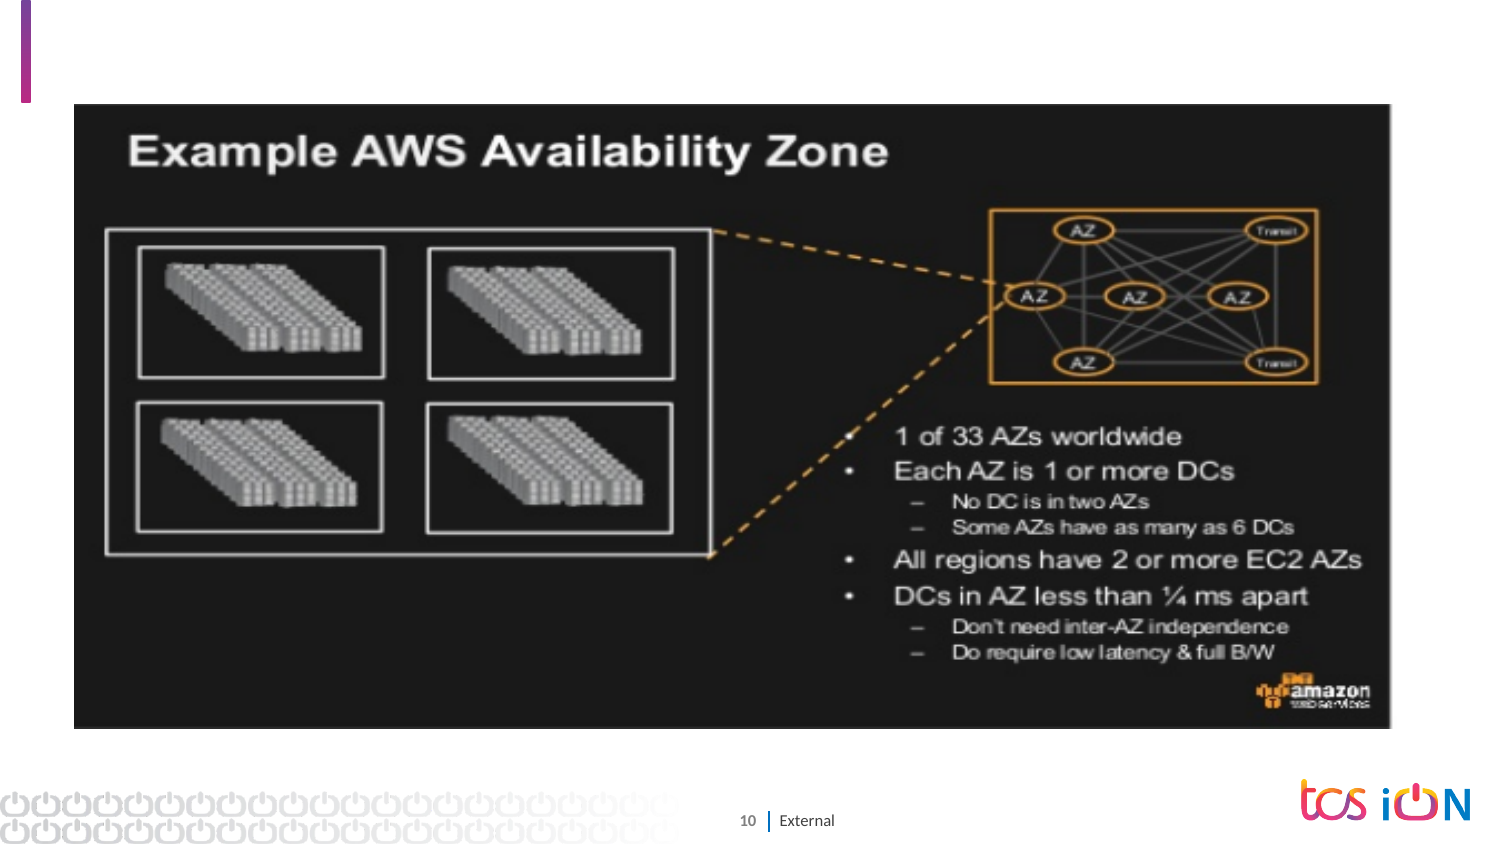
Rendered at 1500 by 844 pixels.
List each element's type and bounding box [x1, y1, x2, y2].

picture [0, 791, 803, 844]
picture [1295, 778, 1473, 827]
list [74, 104, 1398, 730]
